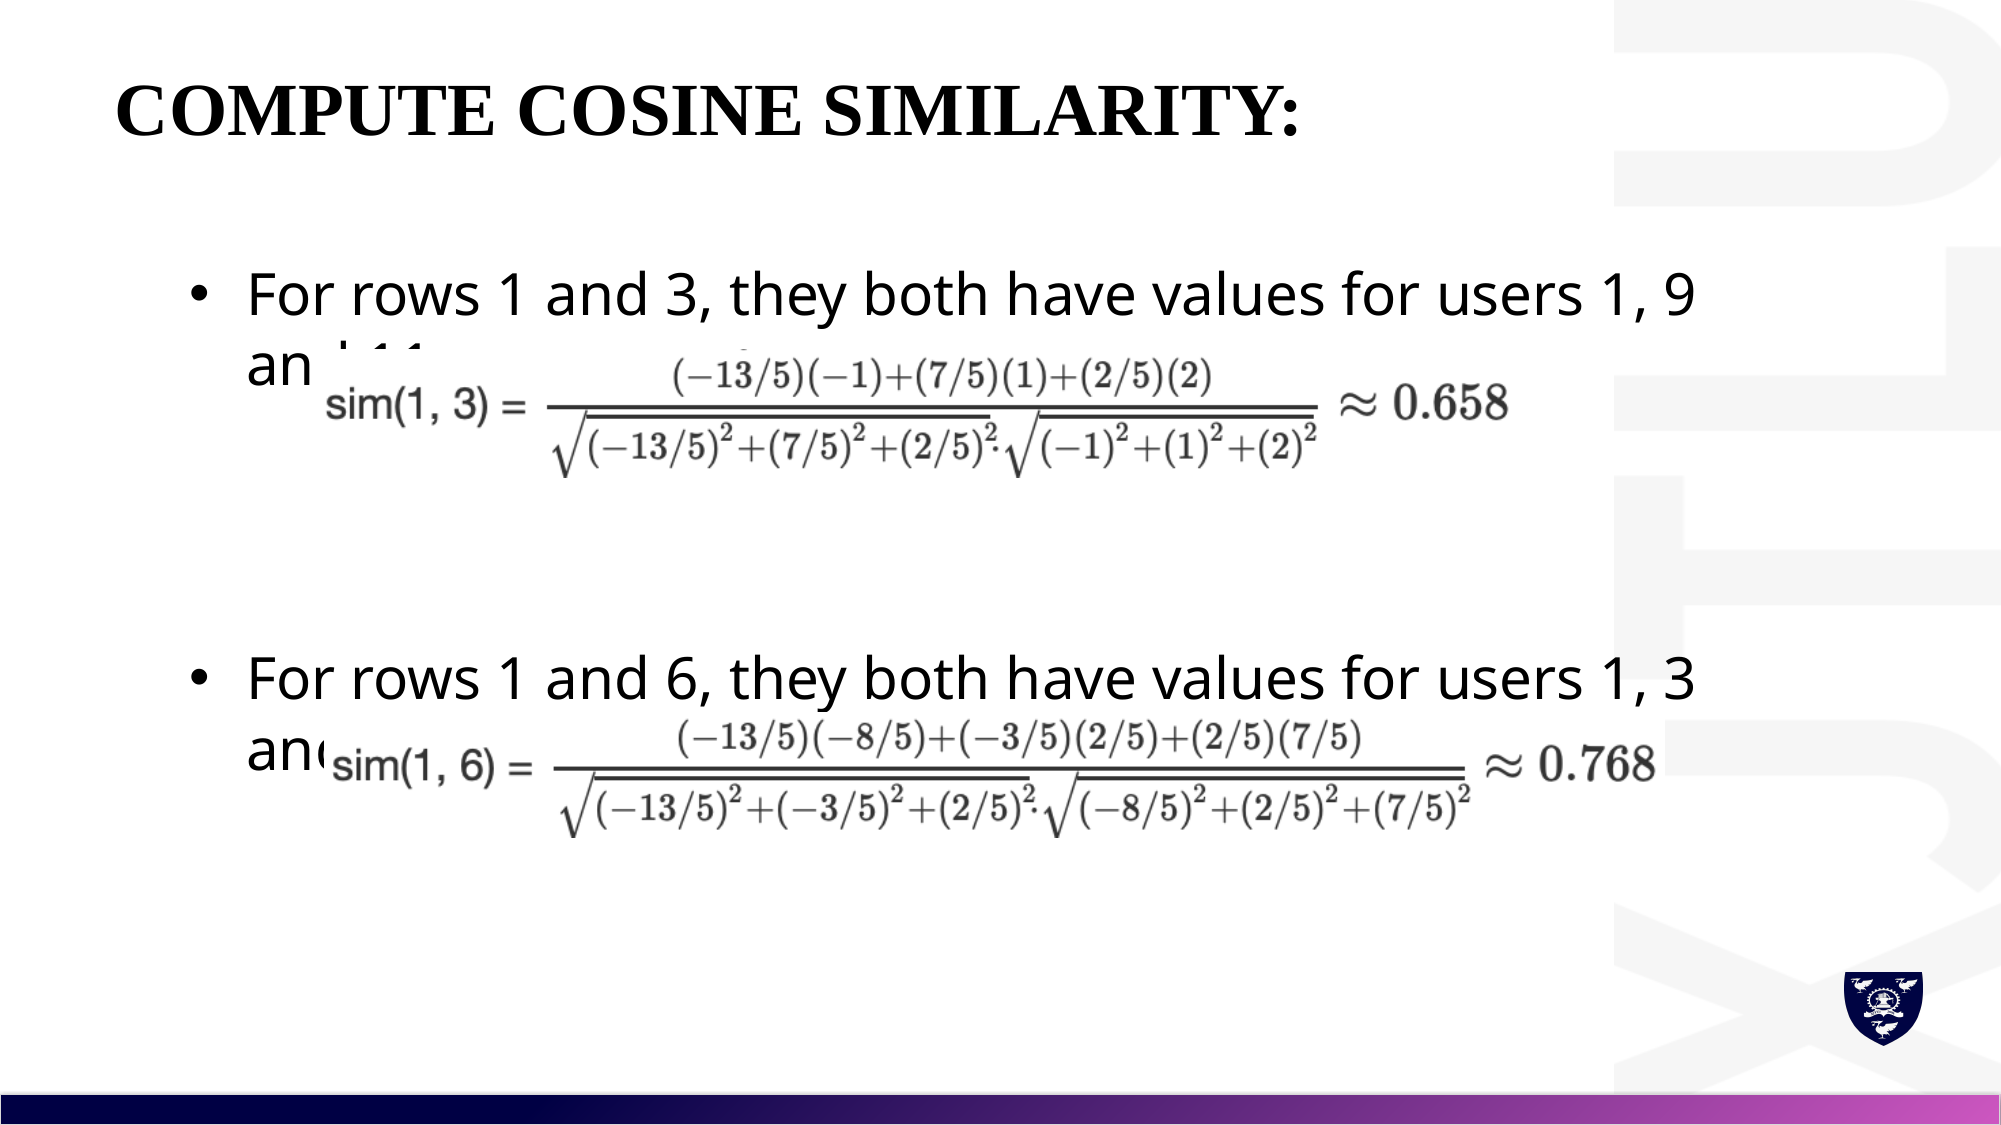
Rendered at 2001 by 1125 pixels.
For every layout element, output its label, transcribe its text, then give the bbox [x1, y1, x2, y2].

picture [312, 349, 1522, 478]
list For rows 1 and 3, they both have values for users 1, 9 and 11. For rows 1 and 6, they both have values for users 1, 3 and 11. [175, 249, 1750, 913]
picture [1844, 972, 1923, 1046]
title Compute Cosine Similarity: [99, 46, 1923, 165]
picture [324, 712, 1665, 838]
